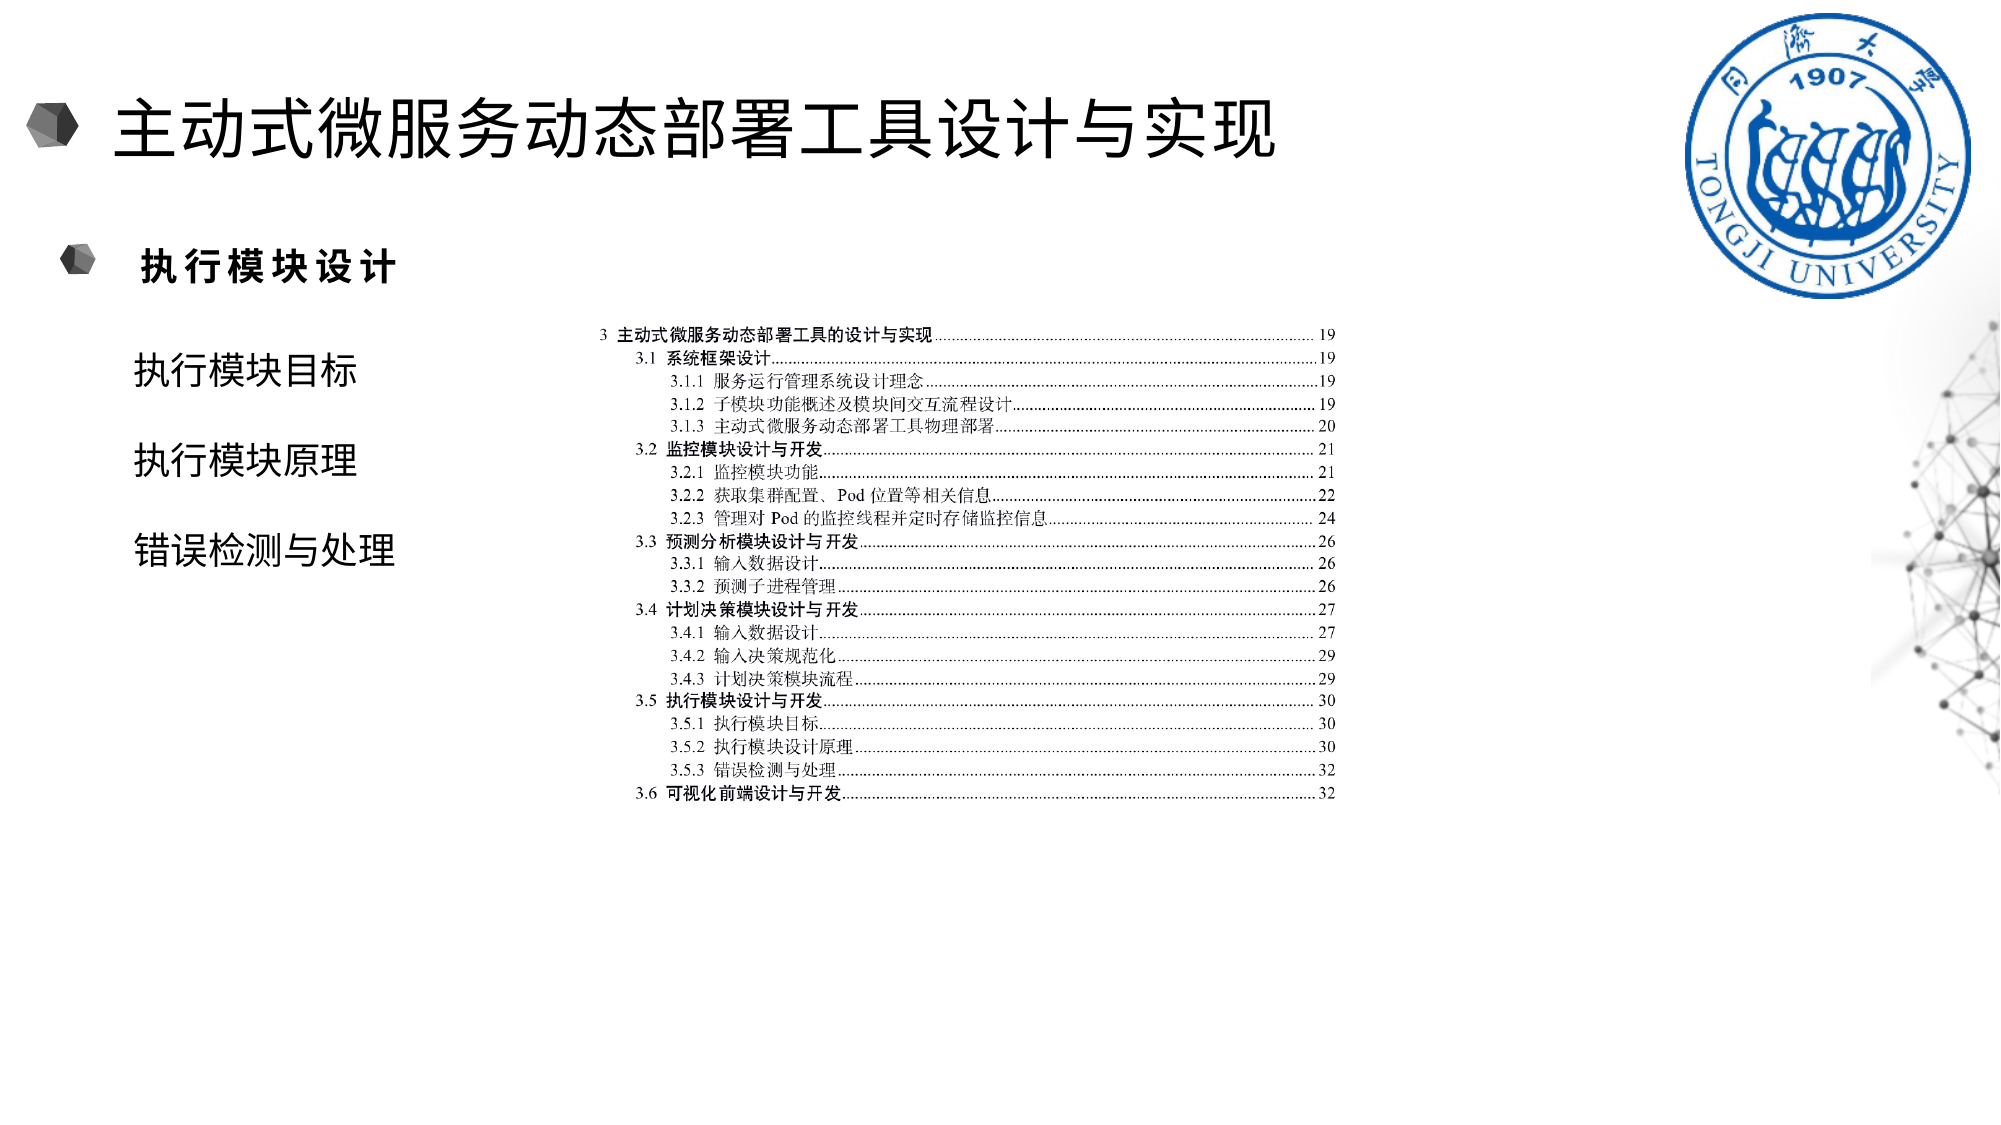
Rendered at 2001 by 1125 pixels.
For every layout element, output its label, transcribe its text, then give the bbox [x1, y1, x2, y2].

picture [1685, 13, 2000, 864]
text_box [59, 243, 96, 275]
picture [559, 319, 1364, 805]
text_box 执行模块目标 执行模块原理 错误检测与处理 [74, 339, 559, 580]
text_box 主动式微服务动态部署工具设计与实现 [103, 79, 1397, 175]
text_box 执行模块设计 [132, 222, 434, 296]
